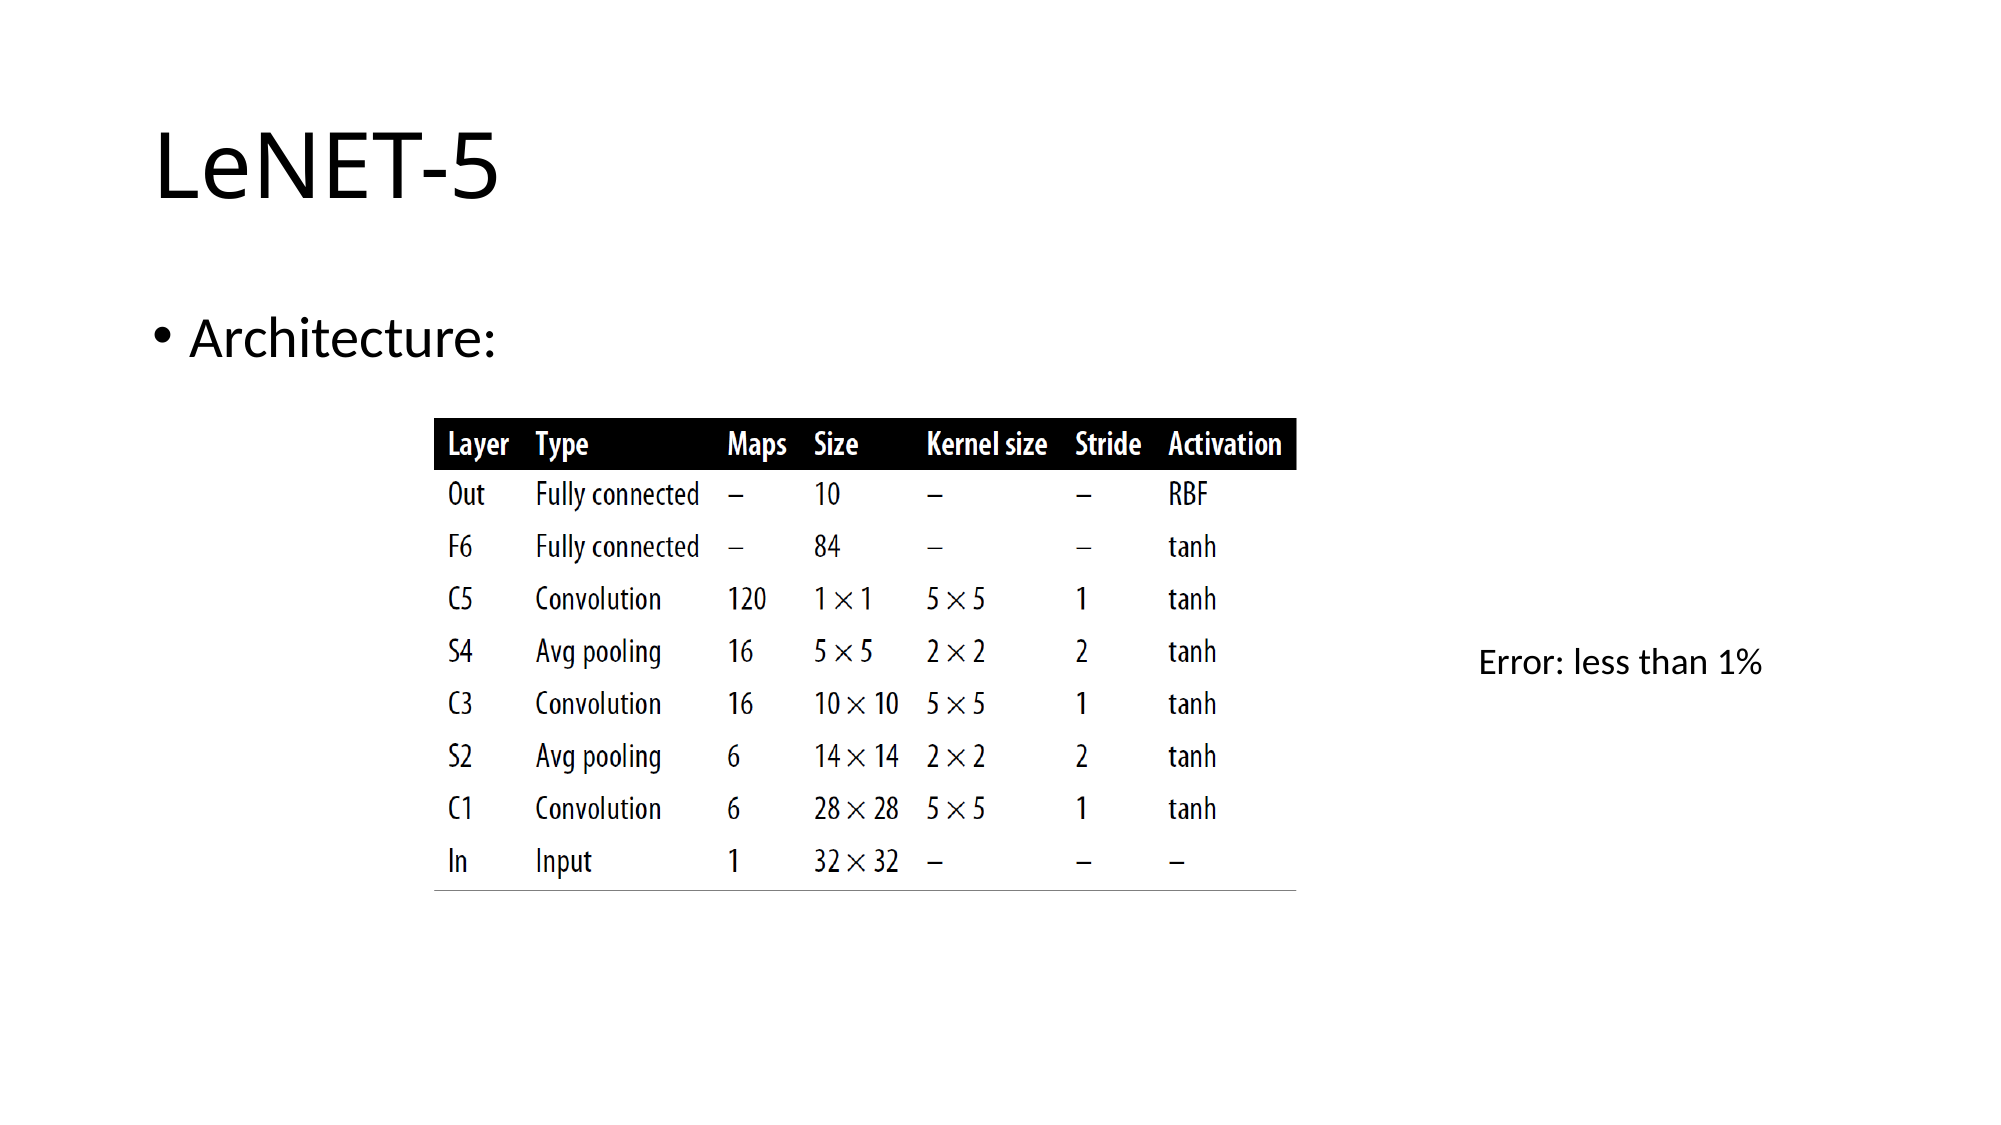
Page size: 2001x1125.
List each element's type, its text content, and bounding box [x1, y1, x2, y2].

text_box Error: less than 1% [1463, 629, 1818, 690]
title LeNET-5 [137, 59, 1863, 278]
picture [424, 405, 1314, 908]
list Architecture: [137, 299, 1863, 1014]
